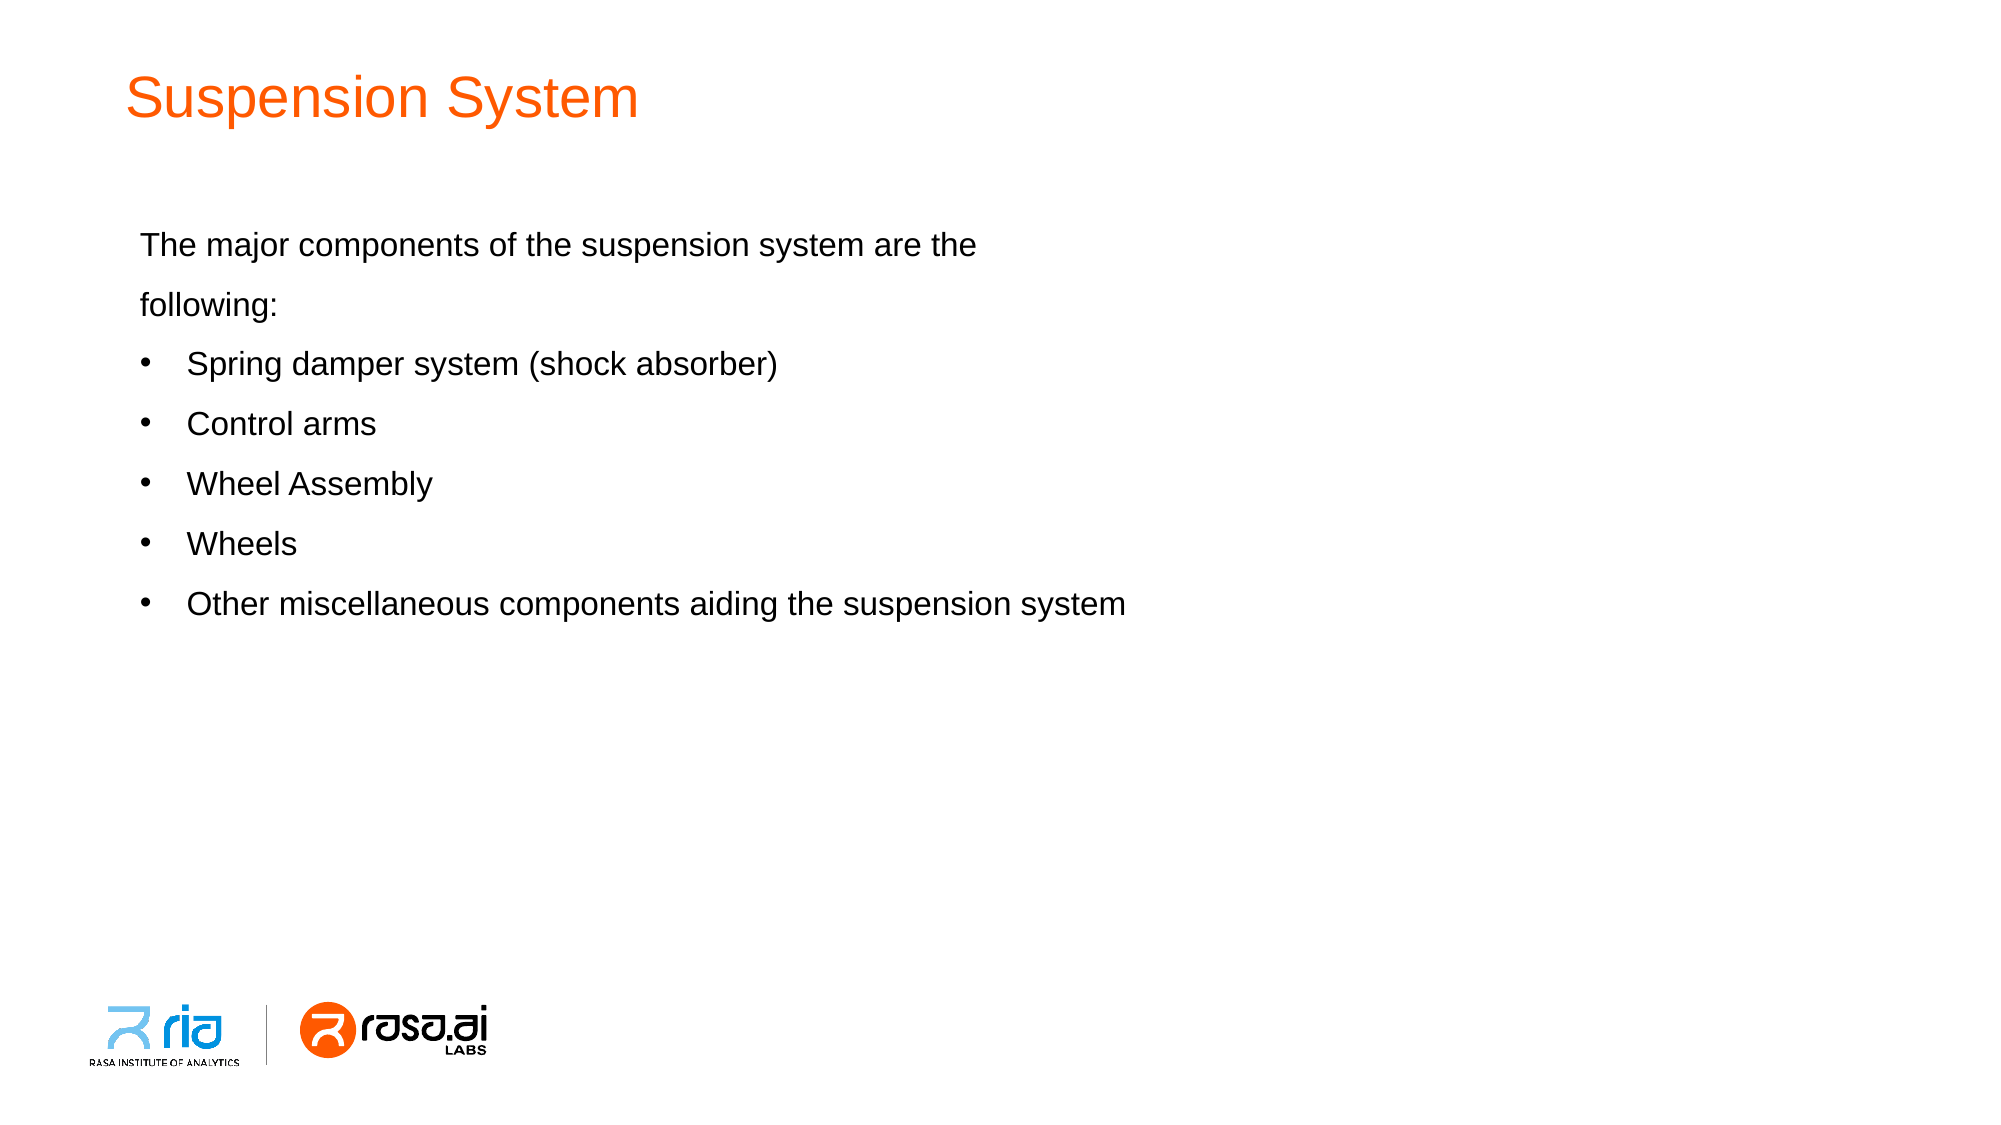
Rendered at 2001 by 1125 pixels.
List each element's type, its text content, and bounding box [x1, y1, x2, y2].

picture [78, 992, 250, 1078]
text_box The major components of the suspension system are the following: Spring damper system (shock absorber) Control arms Wheel Assembly Wheels Other miscellaneous components aiding the suspension system [125, 195, 1443, 630]
title Suspension System [125, 59, 1791, 131]
